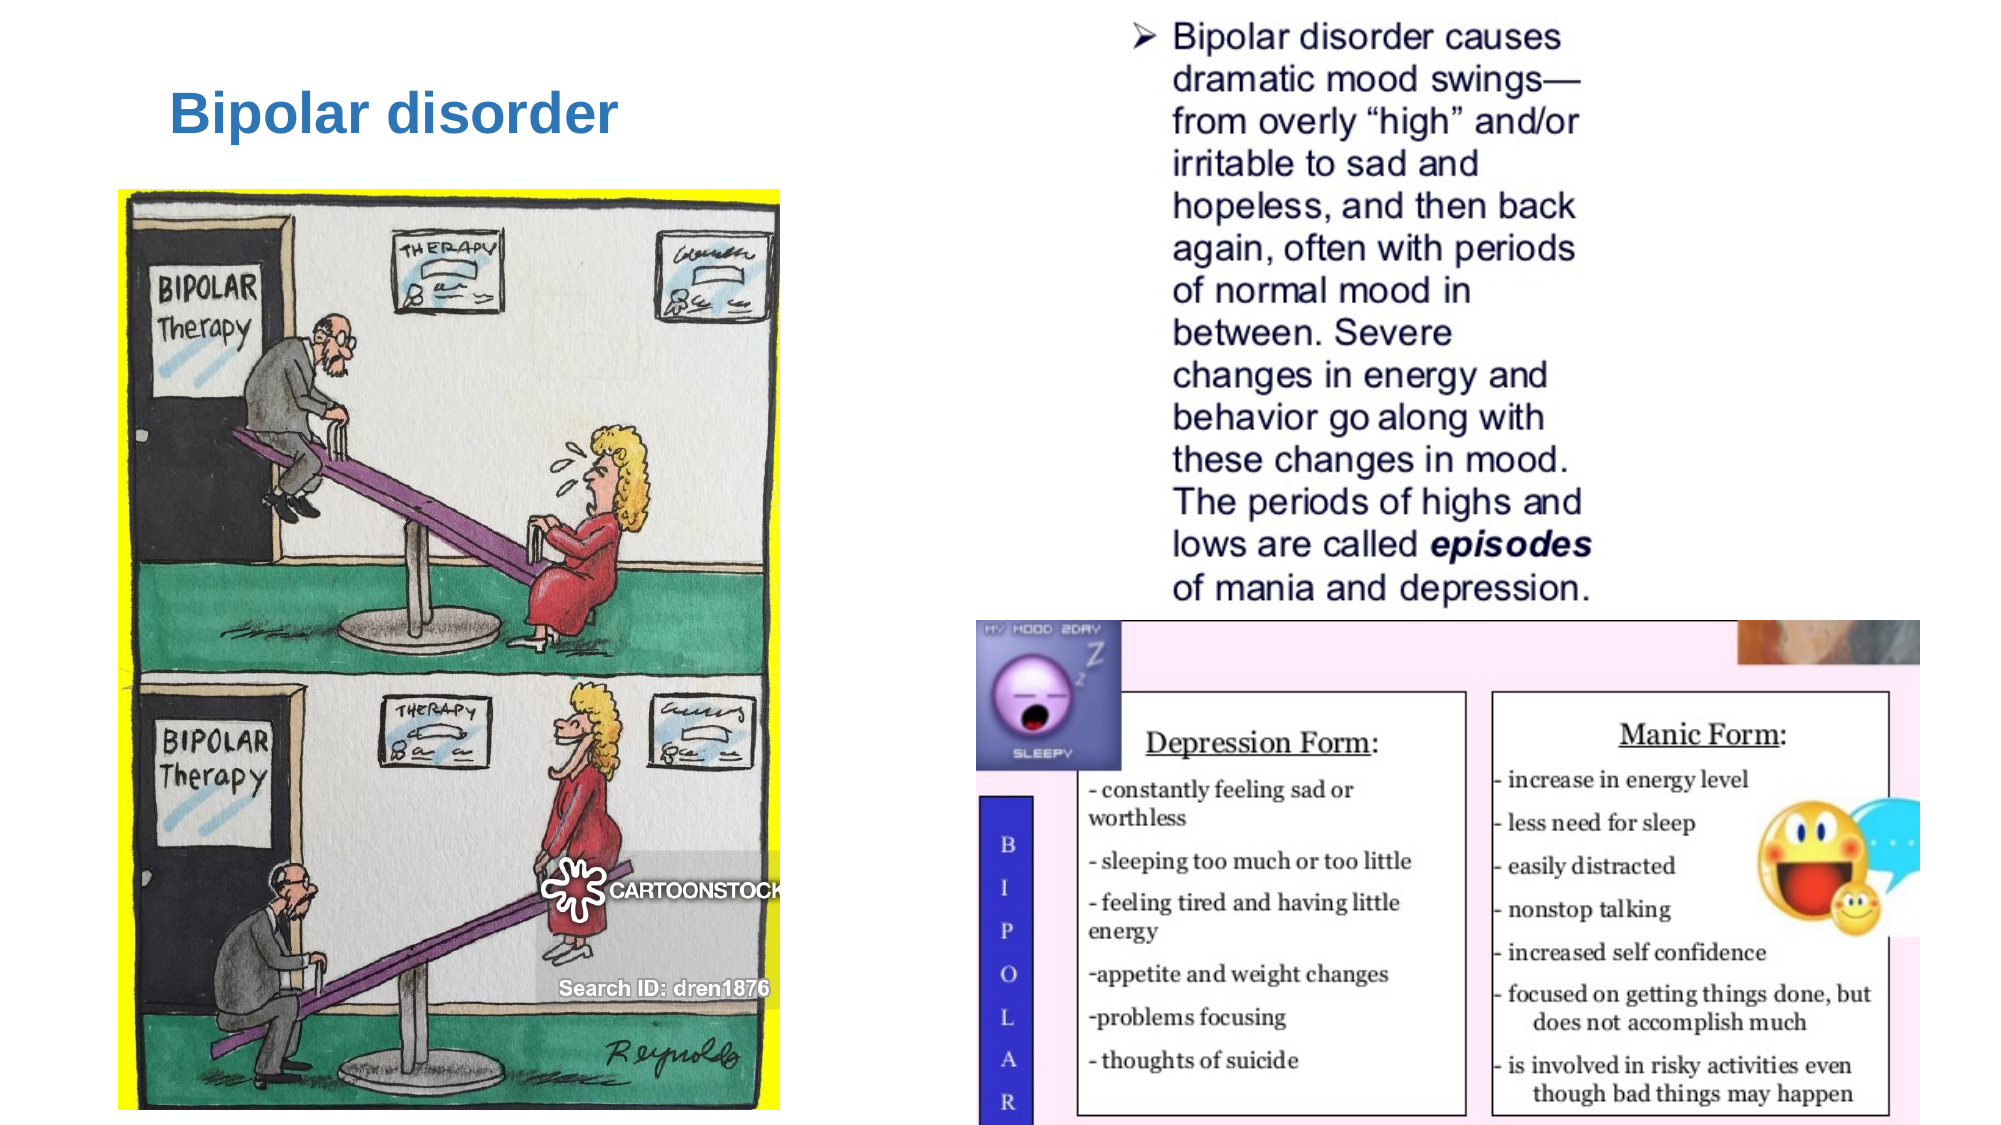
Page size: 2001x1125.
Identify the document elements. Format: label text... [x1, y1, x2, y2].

picture [118, 189, 780, 1110]
picture [975, 18, 1920, 1125]
text_box Bipolar disorder [154, 67, 635, 153]
